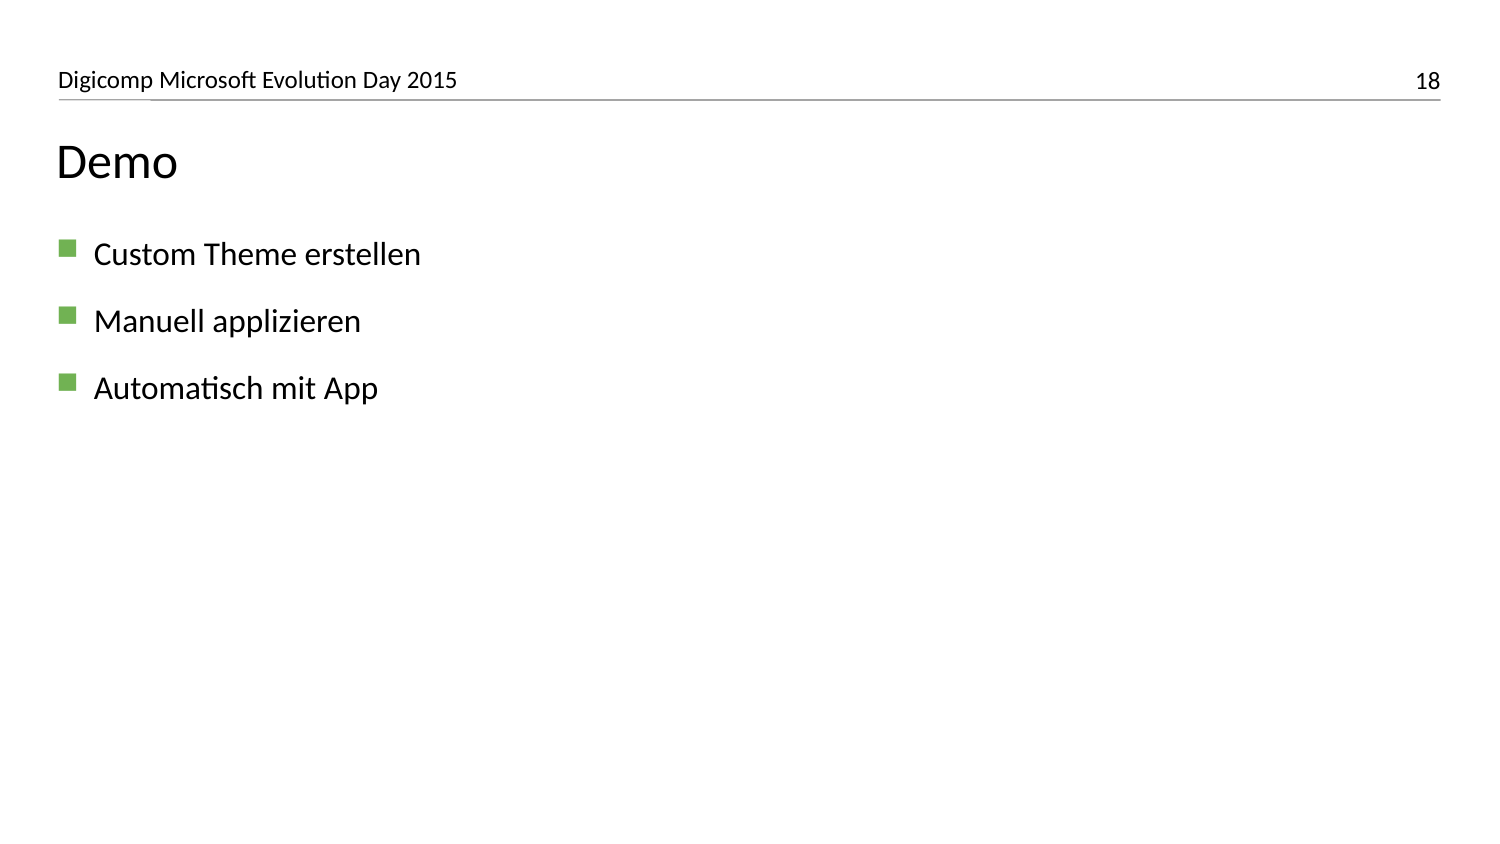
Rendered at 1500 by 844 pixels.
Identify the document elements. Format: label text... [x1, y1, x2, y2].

title Demo [41, 115, 1447, 210]
list Custom Theme erstellen Manuell applizieren Automatisch mit App [41, 224, 1449, 760]
